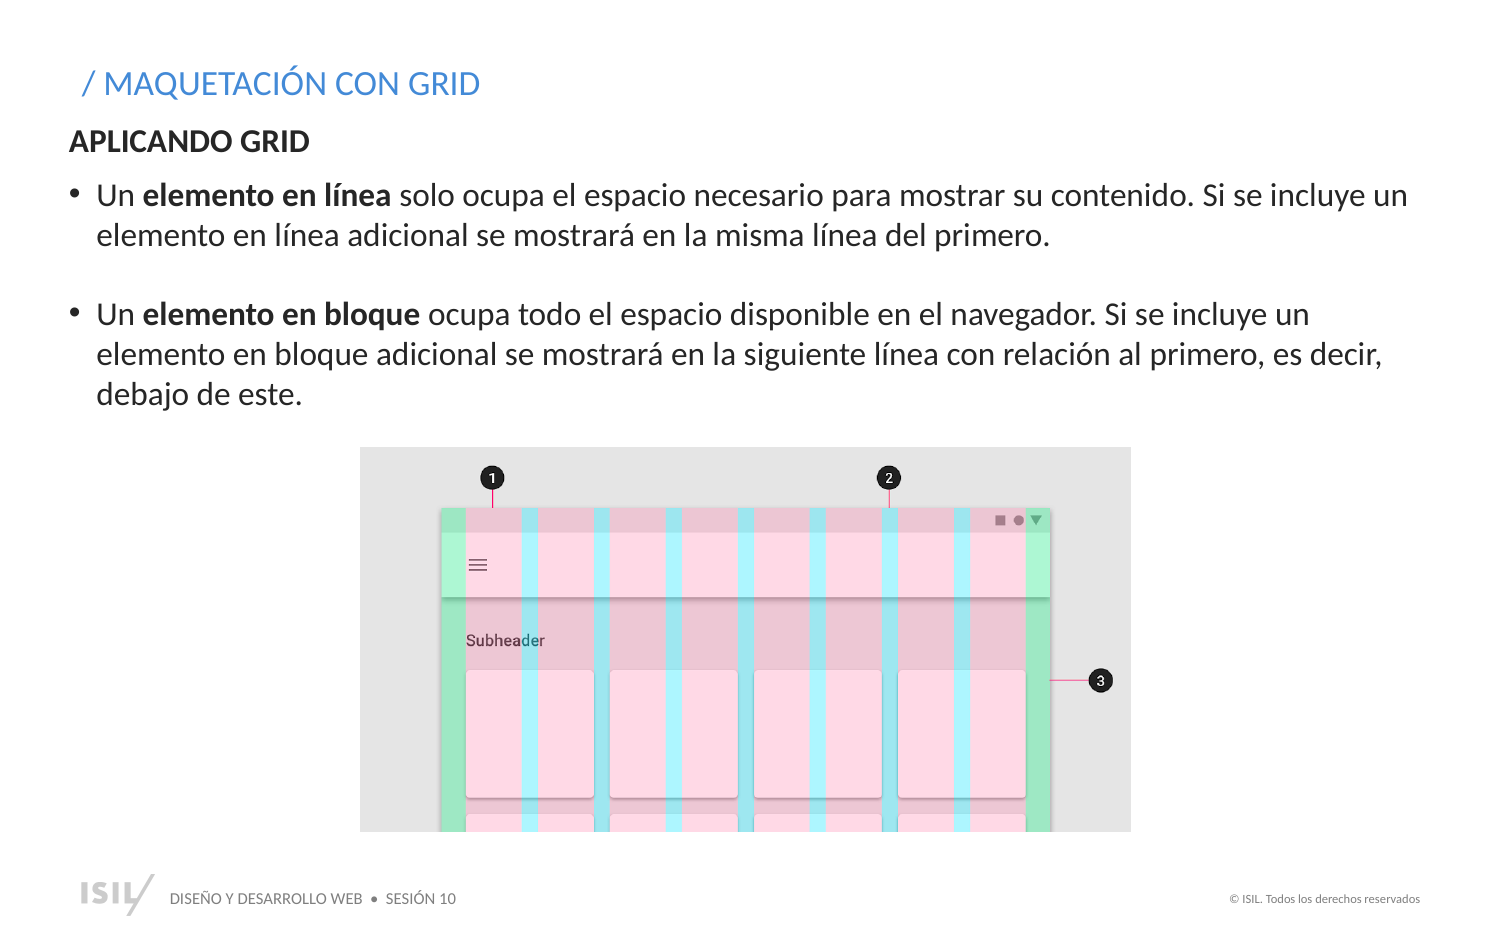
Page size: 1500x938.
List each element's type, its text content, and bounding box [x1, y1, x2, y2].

text_box / MAQUETACIÓN CON GRID [66, 52, 1249, 111]
picture [359, 446, 1131, 833]
text_box Un elemento en línea solo ocupa el espacio necesario para mostrar su contenido. Si se incluye un elemento en línea adicional se mostrará en la misma línea del primero. Un elemento en bloque ocupa todo el espacio disponible en el navegador. Si se incluye un elemento en bloque adicional se mostrará en la siguiente línea con relación al primero, es decir, debajo de este. [66, 172, 1424, 413]
text_box APLICANDO GRID [66, 119, 363, 160]
